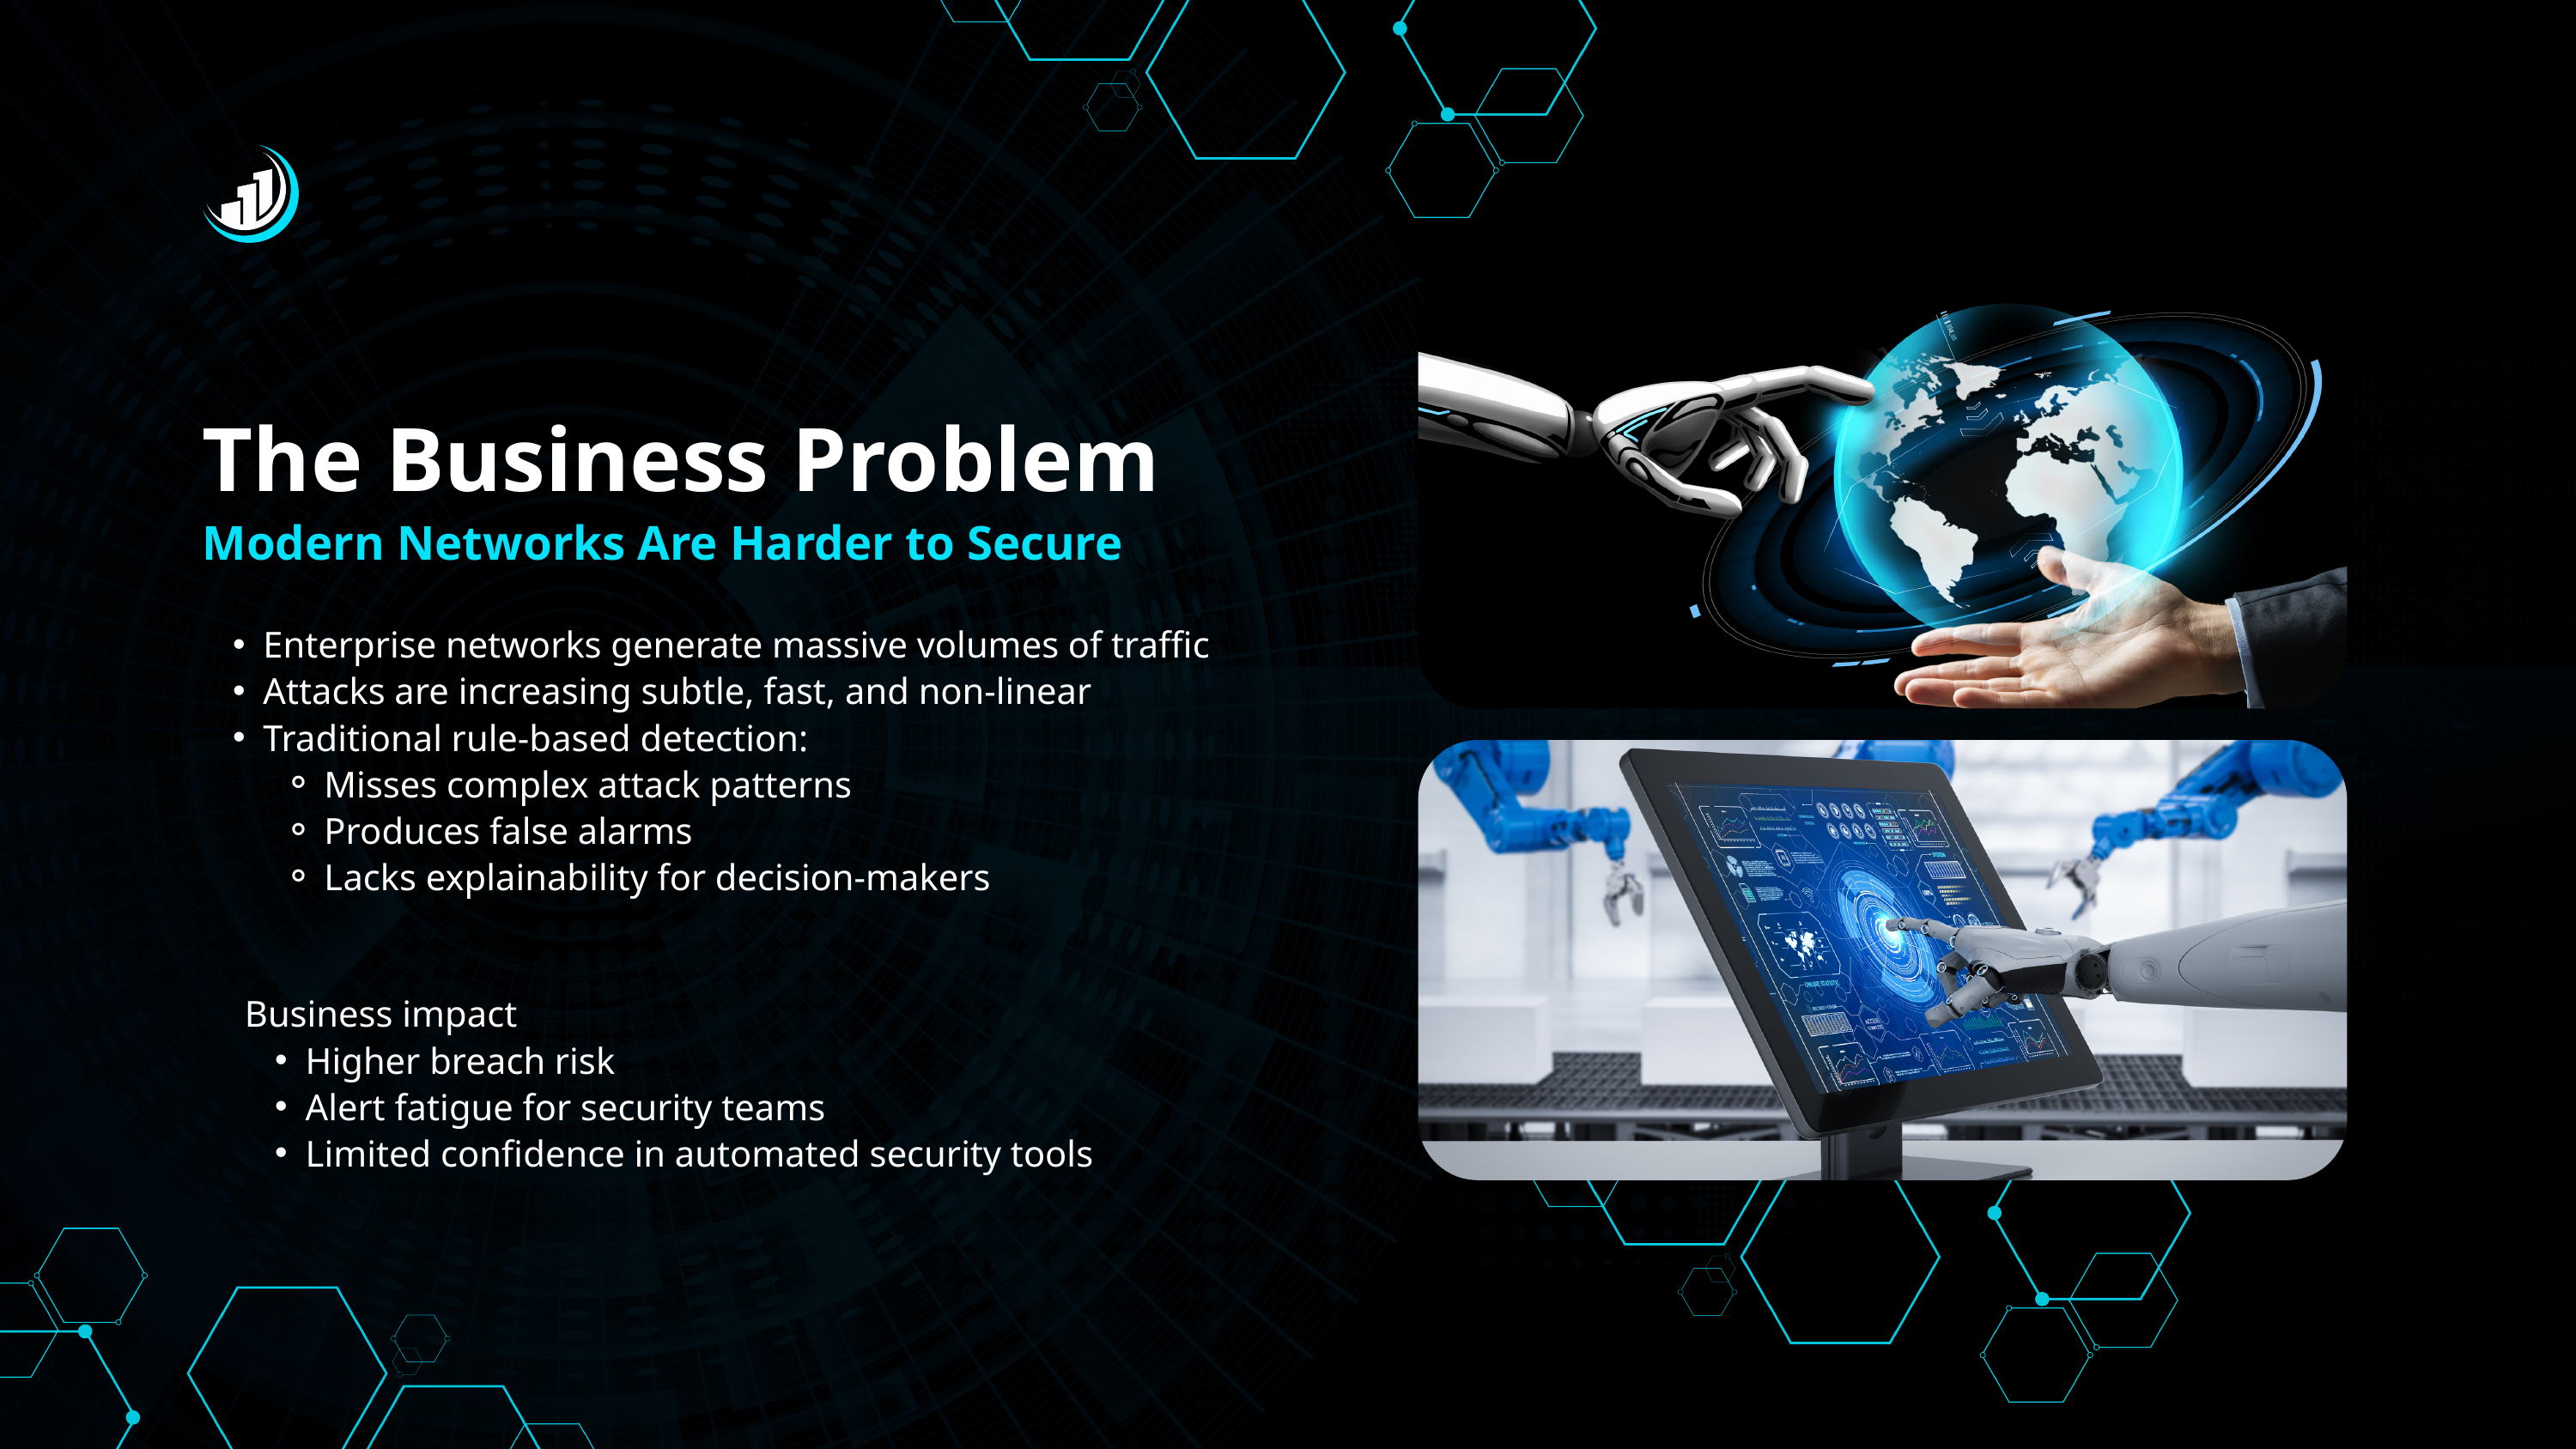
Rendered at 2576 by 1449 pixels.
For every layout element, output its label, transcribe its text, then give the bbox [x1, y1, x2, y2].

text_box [1418, 739, 2348, 1181]
text_box [0, 0, 2576, 1449]
text_box The Business Problem [202, 386, 1215, 510]
text_box Modern Networks Are Harder to Secure [202, 508, 1200, 570]
text_box Business impact Higher breach risk Alert fatigue for security teams Limited confidence in automated security tools [244, 988, 1257, 1174]
text_box Enterprise networks generate massive volumes of traffic Attacks are increasing subtle, fast, and non-linear Traditional rule-based detection: Misses complex attack patterns Produces false alarms Lacks explainability for decision-makers [202, 618, 1215, 945]
text_box [0, 1228, 607, 1449]
text_box [926, 0, 1650, 218]
text_box [202, 144, 299, 243]
text_box [1521, 1186, 2245, 1403]
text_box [1418, 268, 2348, 709]
